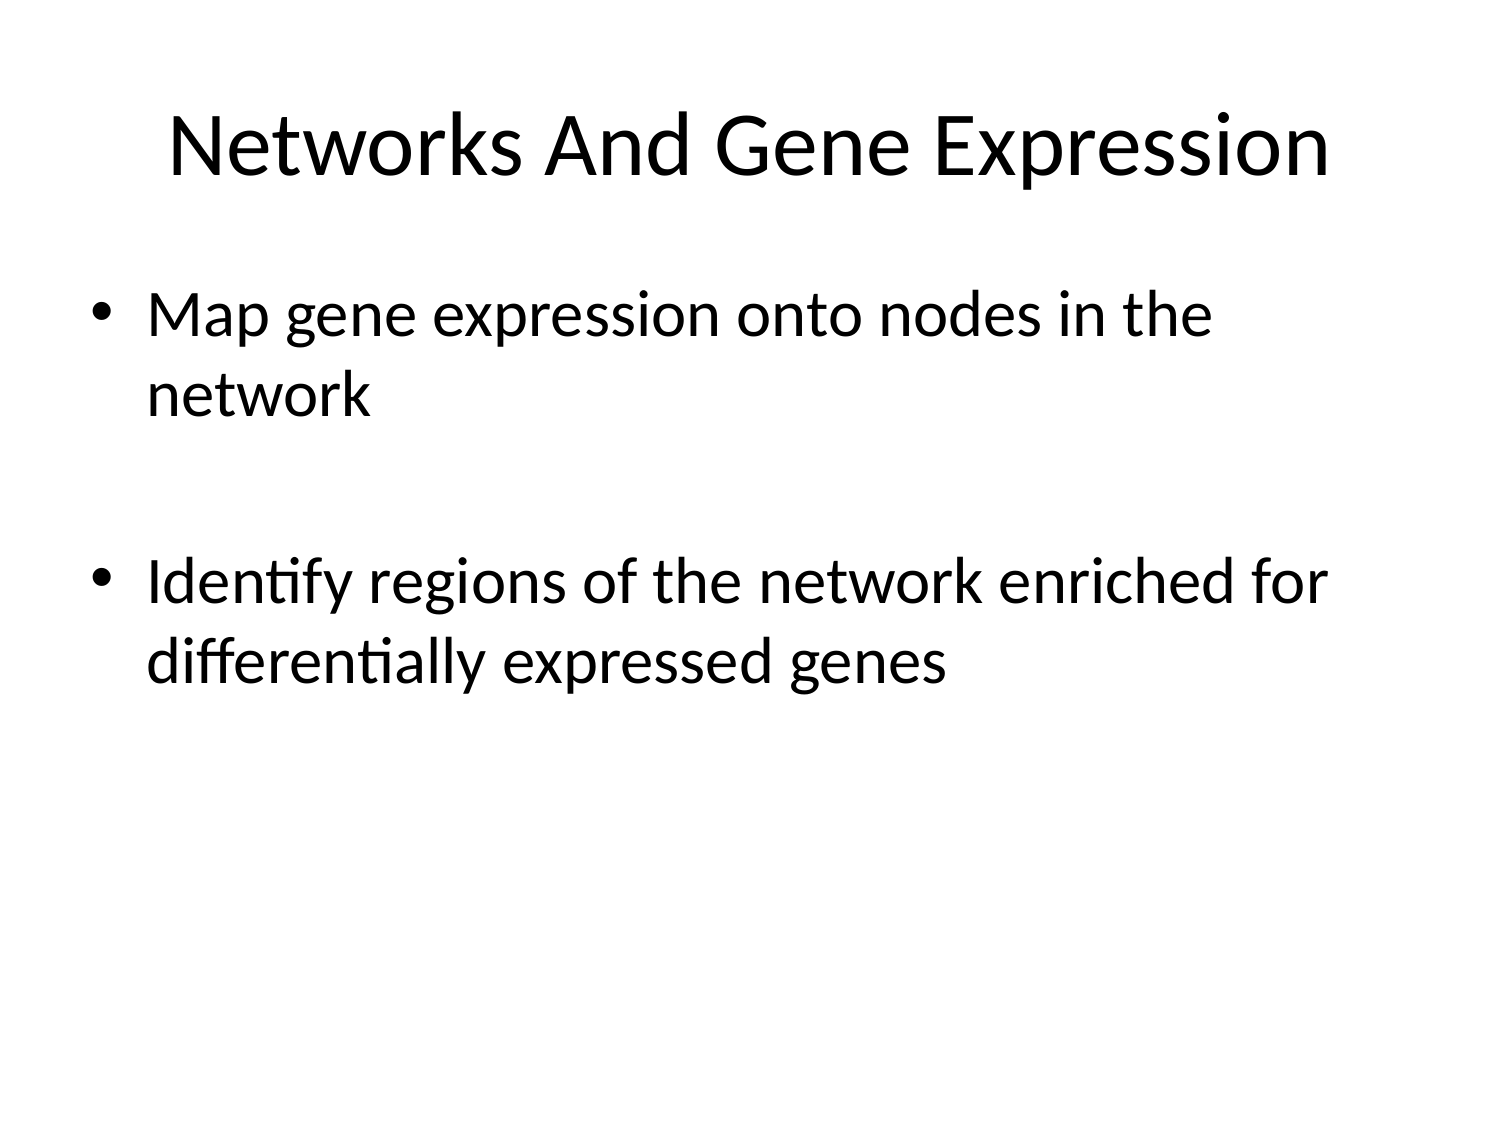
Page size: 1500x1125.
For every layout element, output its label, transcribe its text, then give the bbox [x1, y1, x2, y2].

title Networks And Gene Expression [75, 45, 1425, 233]
list Map gene expression onto nodes in the network Identify regions of the network enriched for differentially expressed genes [75, 262, 1425, 1005]
